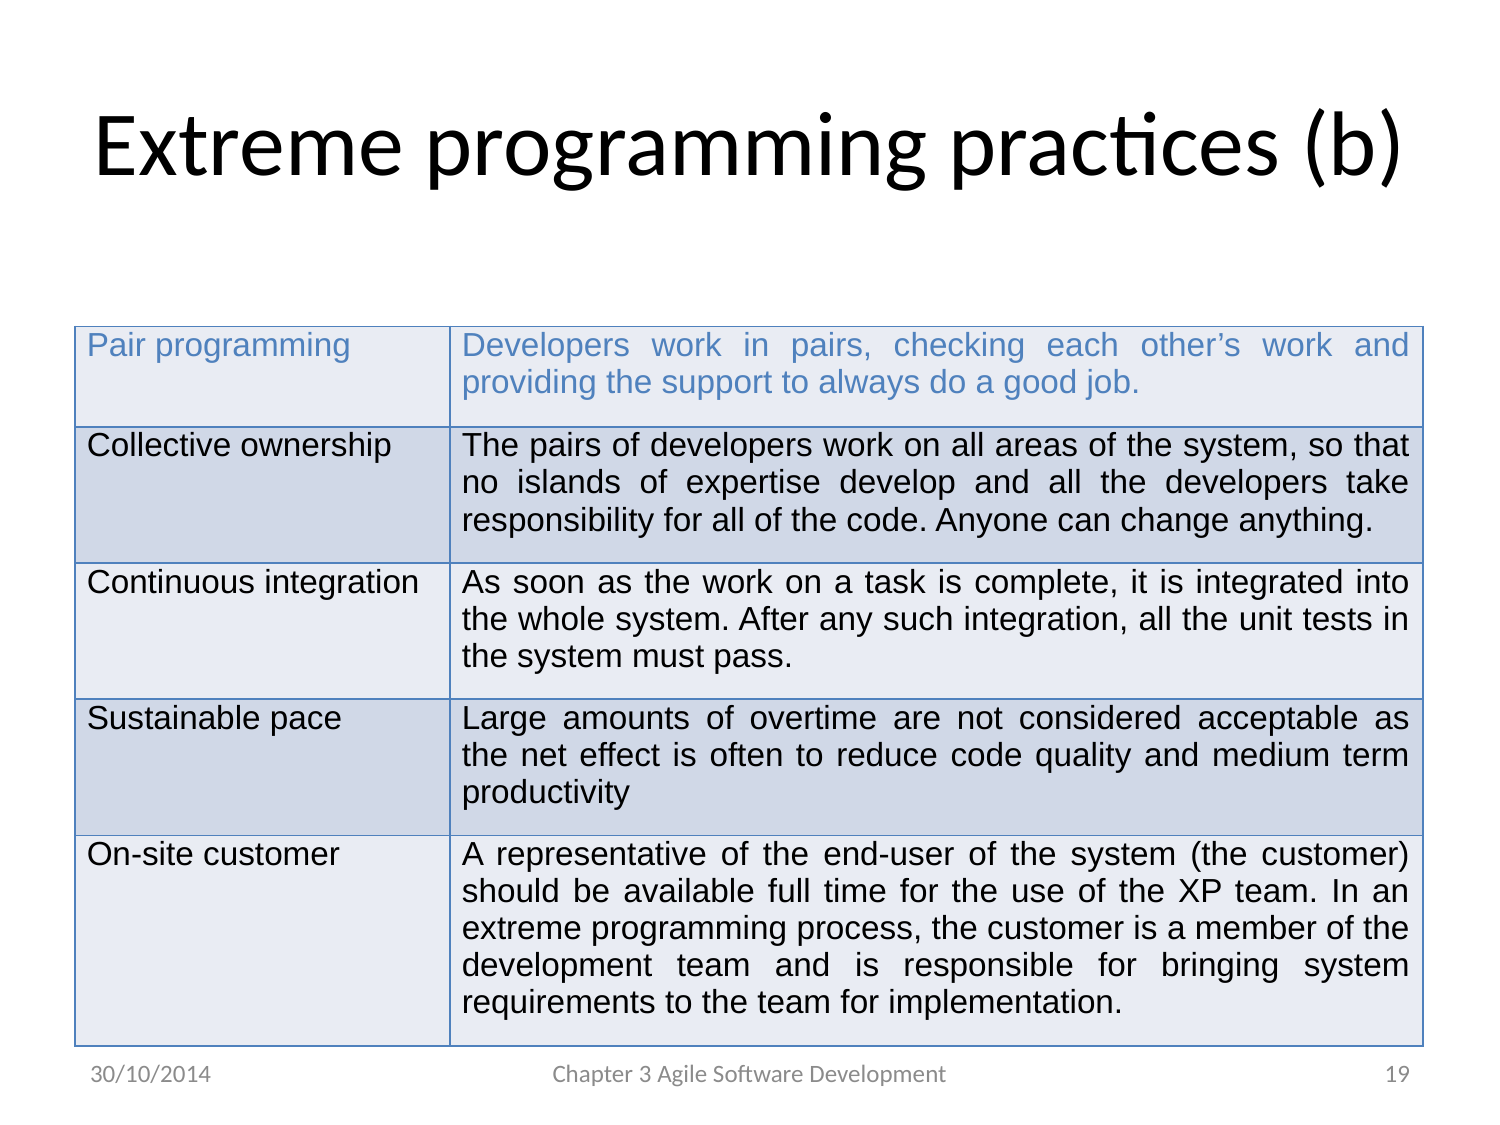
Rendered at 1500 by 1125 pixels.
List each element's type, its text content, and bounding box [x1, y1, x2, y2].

slide_number 19 [1074, 1042, 1425, 1103]
table_cell A representative of the end-user of the system (the customer) should be available full time for the use of the XP team. In an extreme programming process, the customer is a member of the development team and is responsible for bringing system requirements to the team for implementation. [451, 836, 1422, 1045]
footer Chapter 3 Agile Software Development [512, 1047, 988, 1103]
table_cell On-site customer [76, 836, 449, 1045]
table_header Pair programming [76, 327, 449, 426]
table_cell Large amounts of overtime are not considered acceptable as the net effect is often to reduce code quality and medium term productivity [451, 700, 1422, 835]
table_header Developers work in pairs, checking each other’s work and providing the support to always do a good job. [451, 327, 1422, 426]
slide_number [75, 1042, 425, 1103]
table_cell Continuous integration [76, 564, 449, 698]
table_cell Sustainable pace [76, 700, 449, 835]
title Extreme programming practices (b) [75, 45, 1425, 233]
table_cell Collective ownership [76, 428, 449, 562]
table_cell The pairs of developers work on all areas of the system, so that no islands of expertise develop and all the developers take responsibility for all of the code. Anyone can change anything. [451, 428, 1422, 562]
table_cell As soon as the work on a task is complete, it is integrated into the whole system. After any such integration, all the unit tests in the system must pass. [451, 564, 1422, 698]
